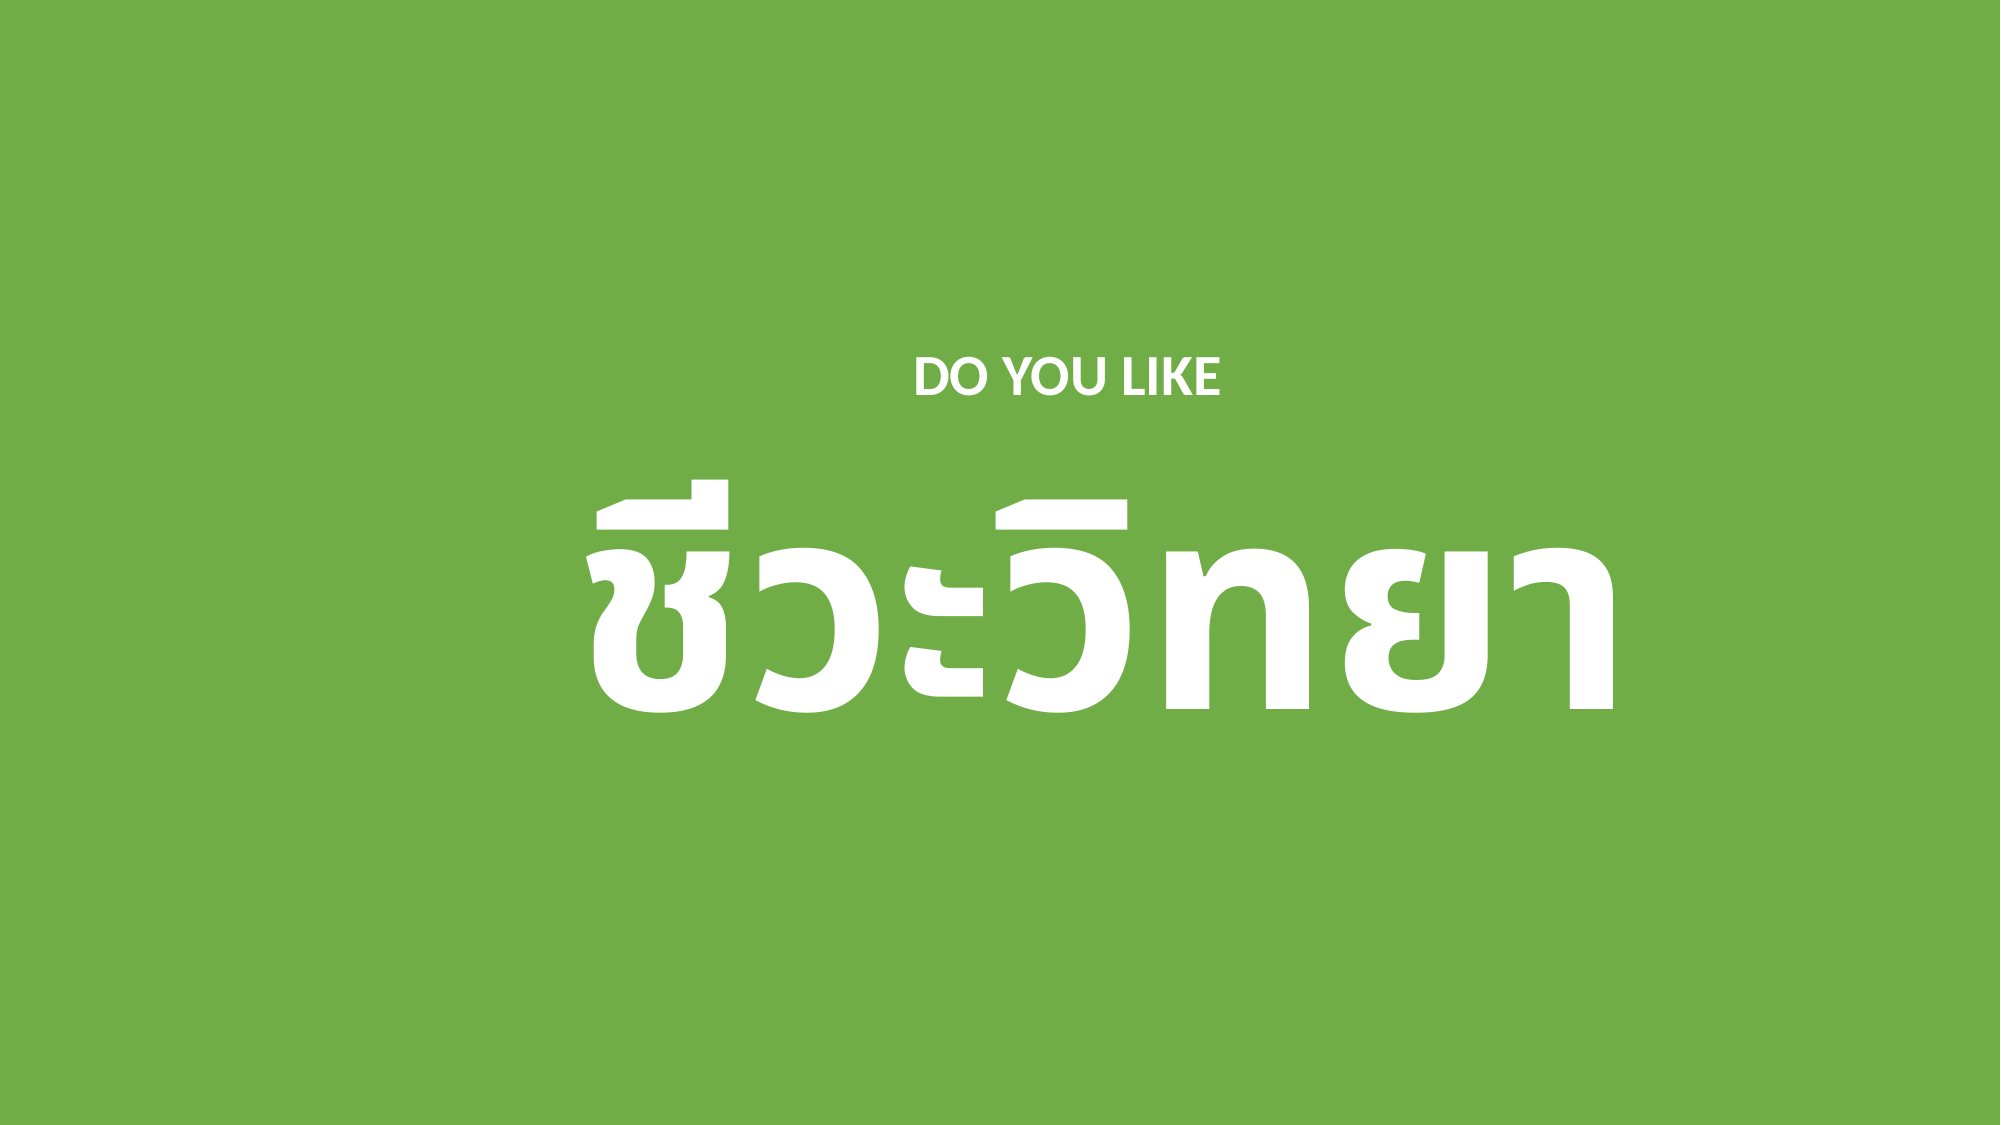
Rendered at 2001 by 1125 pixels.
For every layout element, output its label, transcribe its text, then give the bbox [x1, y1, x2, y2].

text_box DO YOU LIKE [898, 329, 1237, 414]
text_box ชีวะวิทยา [558, 414, 1648, 775]
